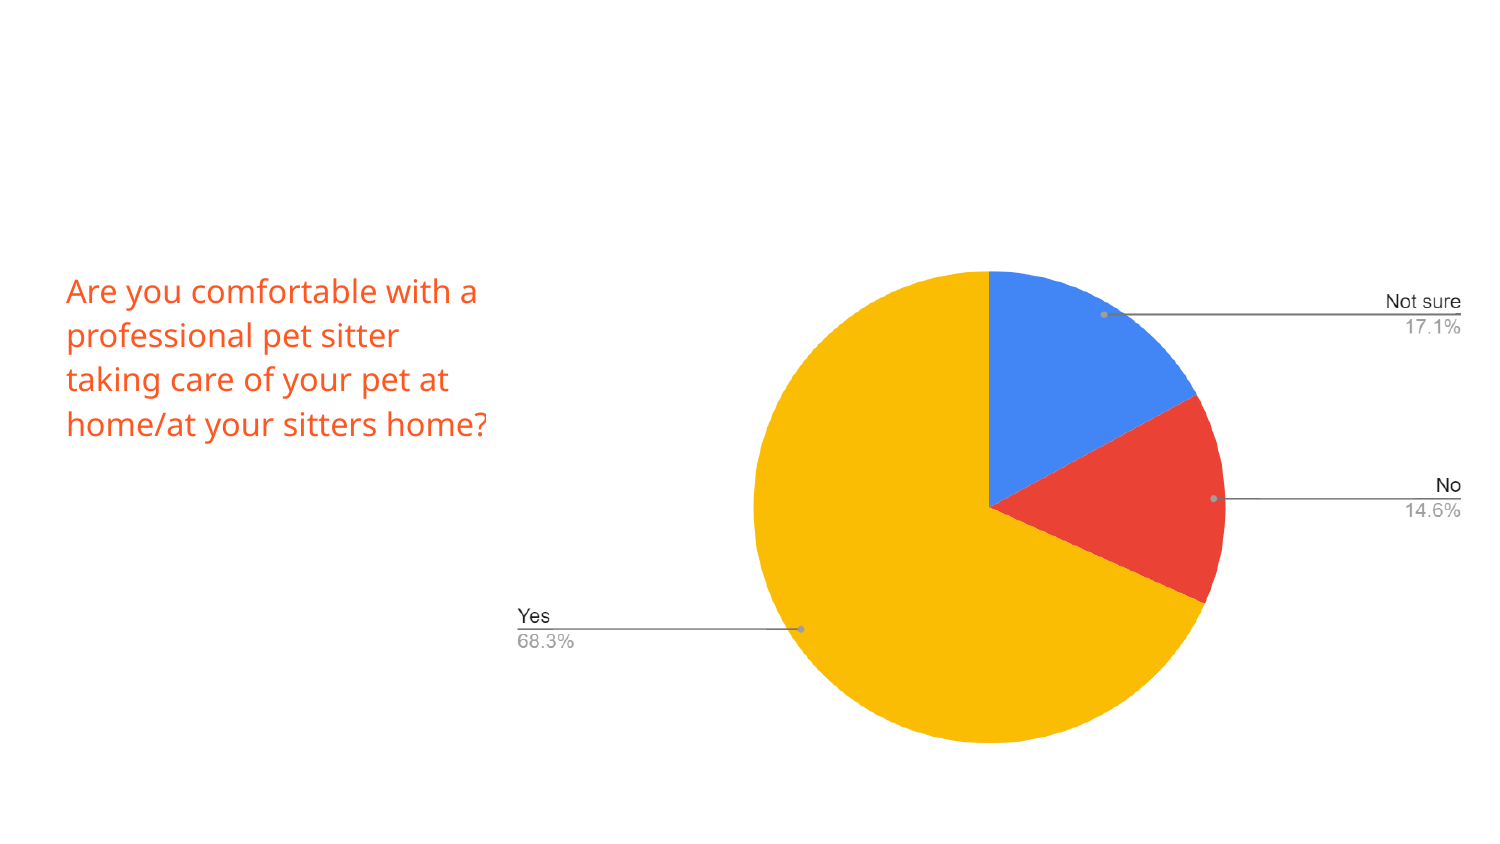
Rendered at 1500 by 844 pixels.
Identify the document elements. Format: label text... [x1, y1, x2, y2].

title Are you comfortable with a professional pet sitter taking care of your pet at home/at your sitters home? [51, 228, 512, 461]
picture [485, 258, 1492, 774]
